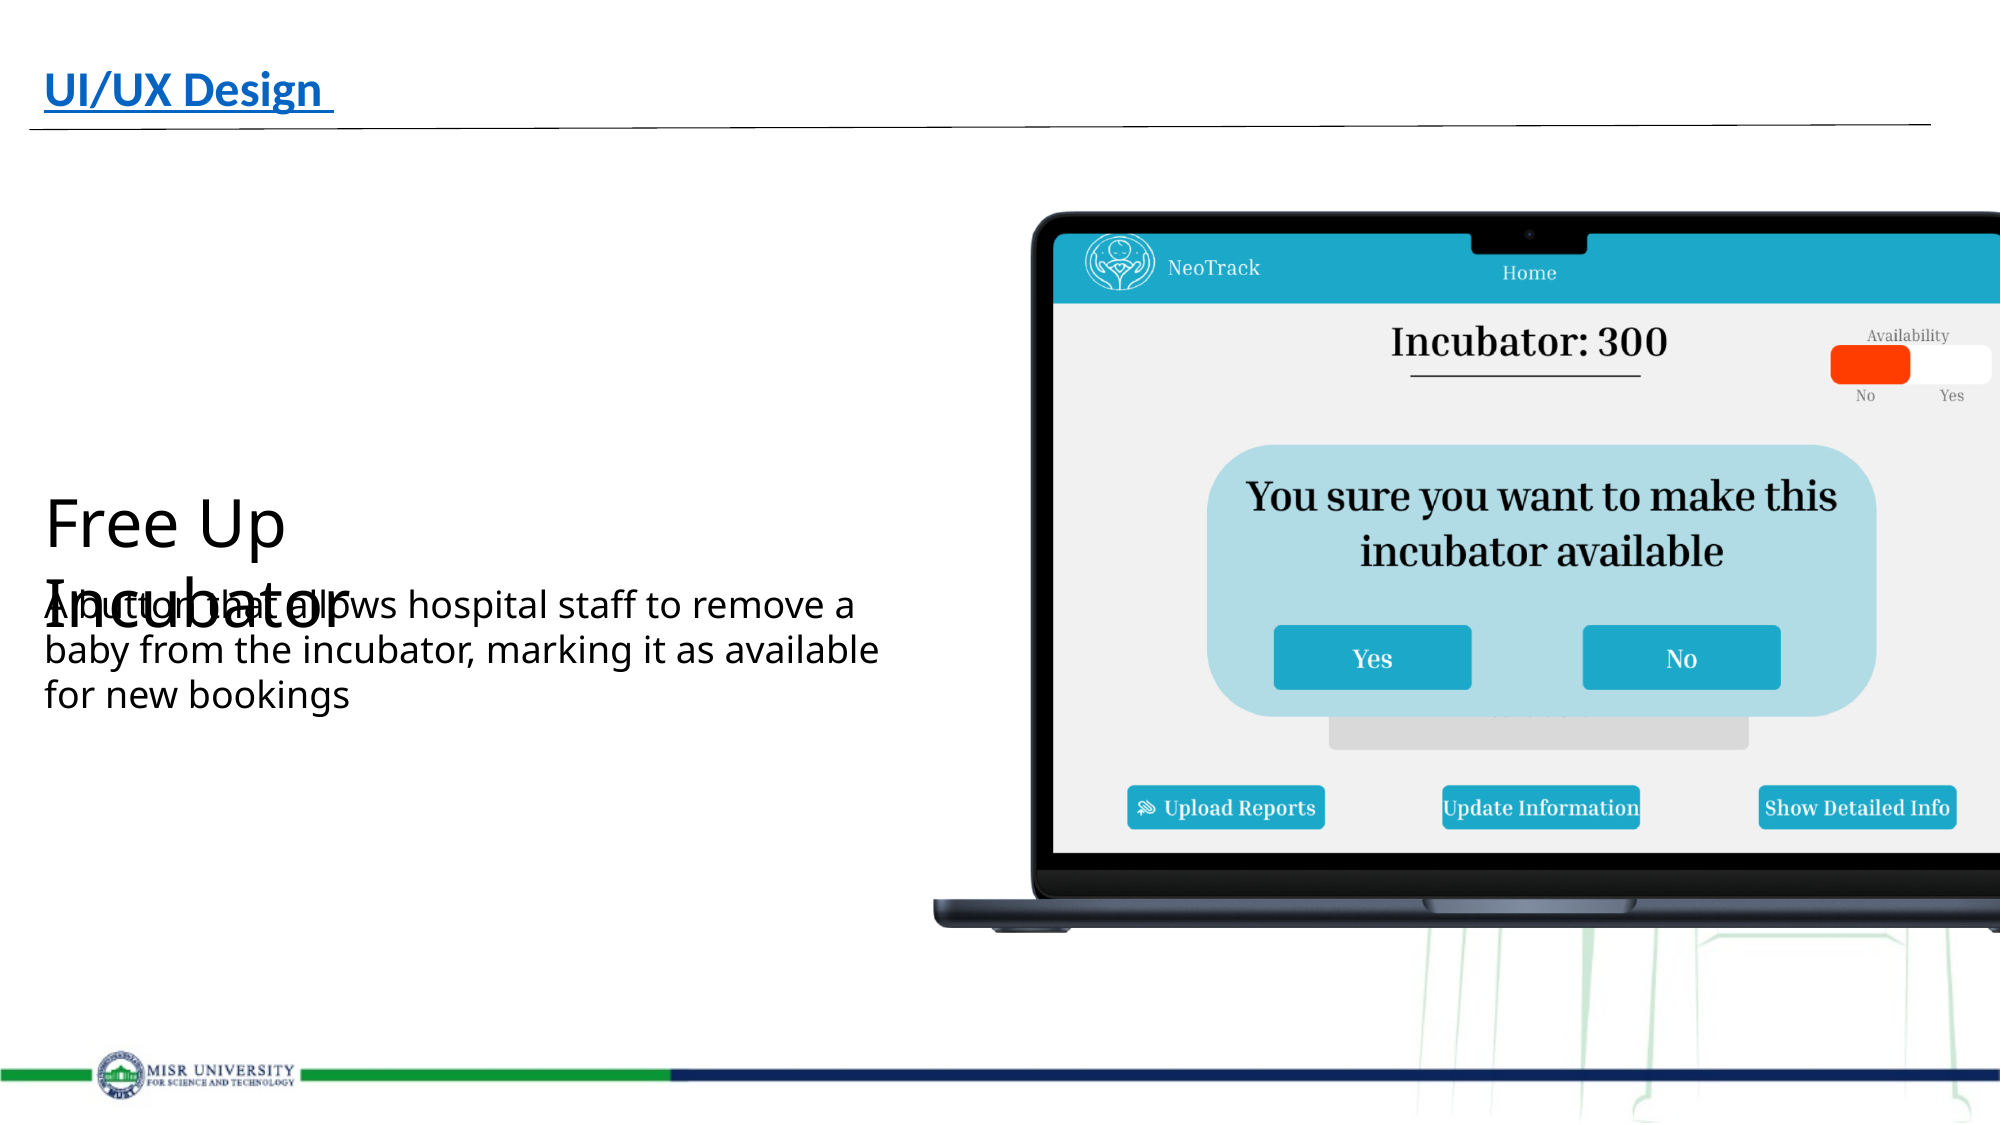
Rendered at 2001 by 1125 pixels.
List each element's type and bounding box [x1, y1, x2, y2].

picture [0, 0, 2000, 1125]
text_box [29, 124, 499, 130]
